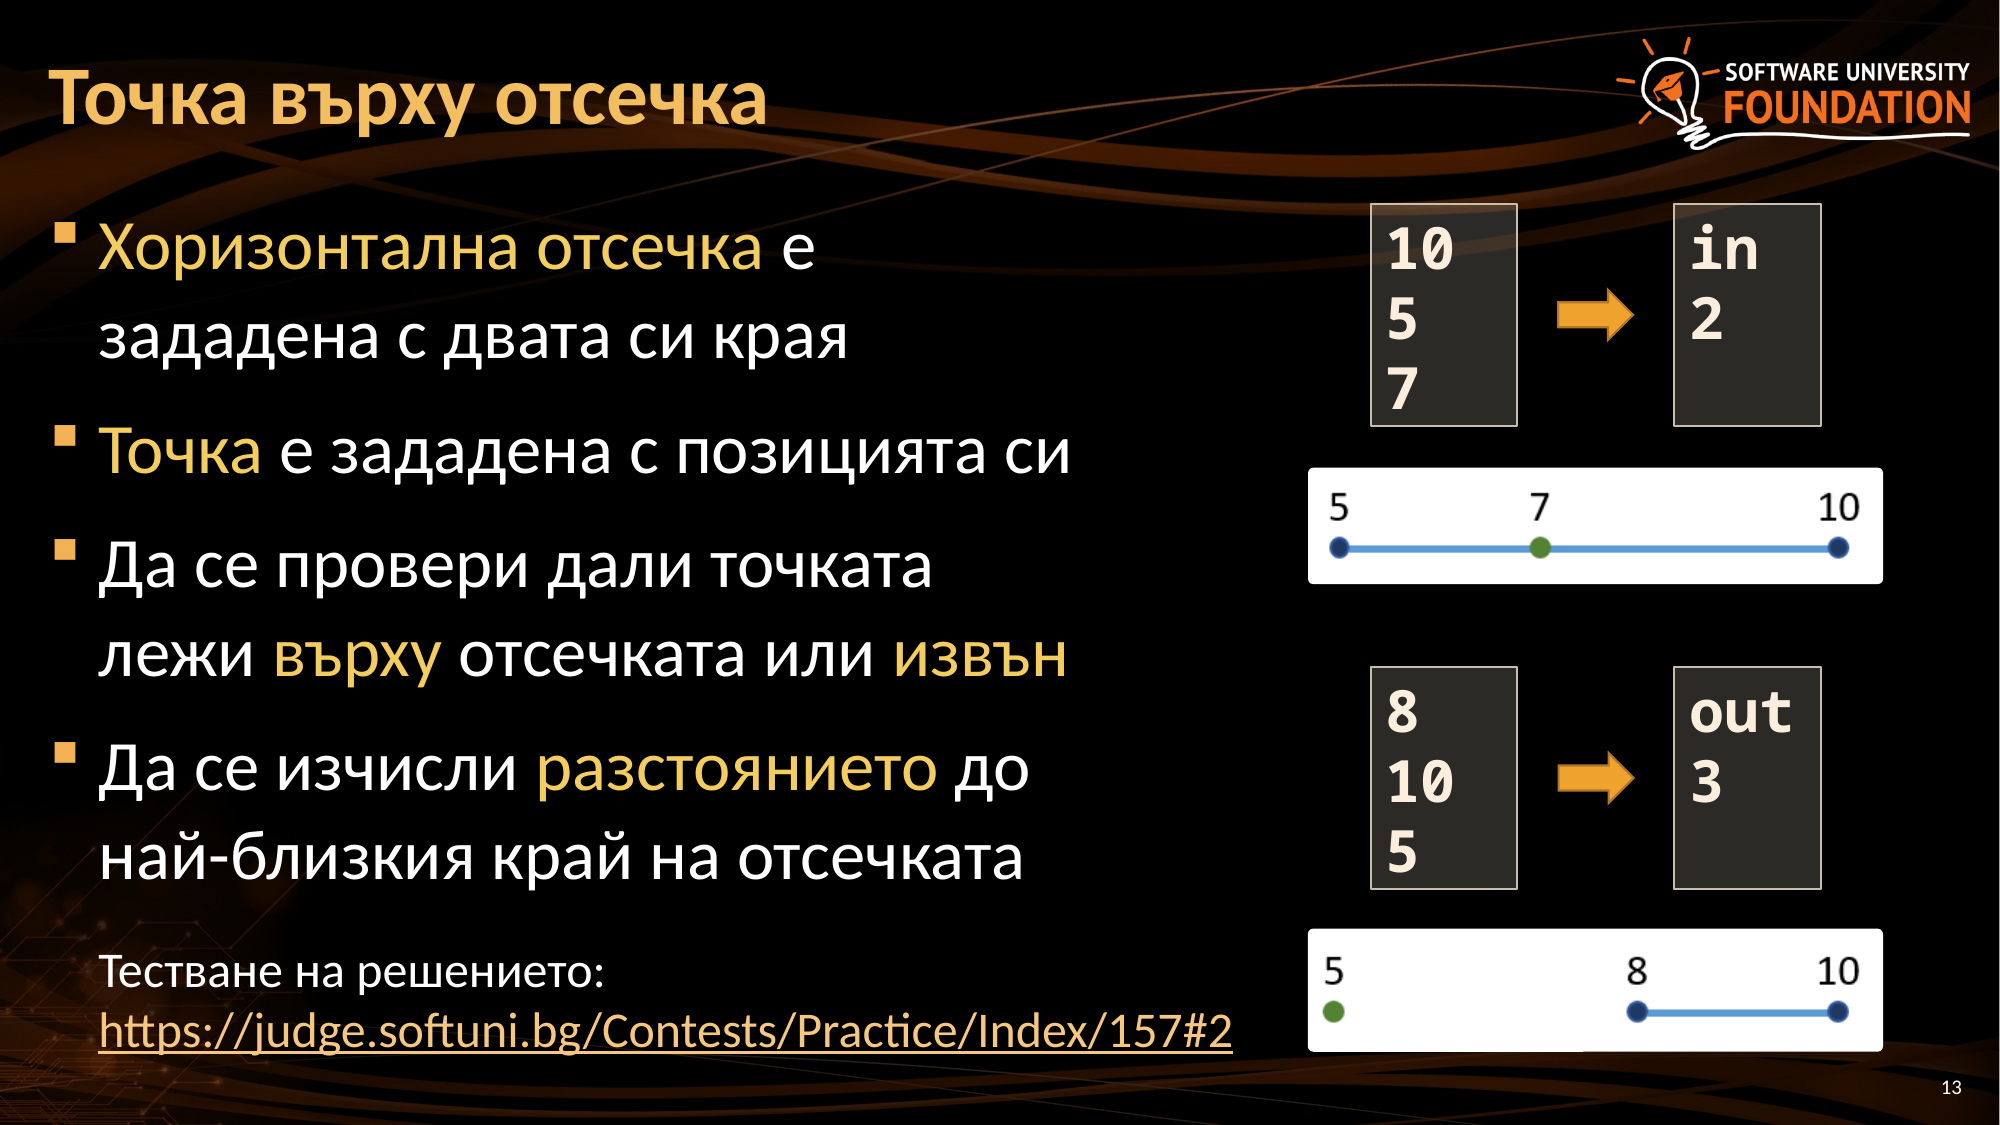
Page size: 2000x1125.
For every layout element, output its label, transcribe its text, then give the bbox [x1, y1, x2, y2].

text_box 10 5 7 [1370, 203, 1517, 427]
text_box in 2 [1674, 203, 1821, 426]
list Хоризонтална отсечка е зададена с двата си края Точка е зададена с позицията си Да се провери дали точката лежи върху отсечката или извън Да се изчисли разстоянието до най-близкия край на отсечката [31, 189, 1113, 1103]
text_box Тестване на решението: https://judge.softuni.bg/Contests/Practice/Index/157#2 [83, 929, 1900, 1065]
text_box [1557, 750, 1636, 806]
title Точка върху отсечка [30, 6, 1602, 189]
text_box out 3 [1674, 666, 1821, 890]
text_box [1557, 287, 1635, 343]
text_box 8 10 5 [1370, 667, 1517, 890]
picture [0, 0, 2000, 1125]
slide_number 13 [1897, 1070, 1968, 1103]
